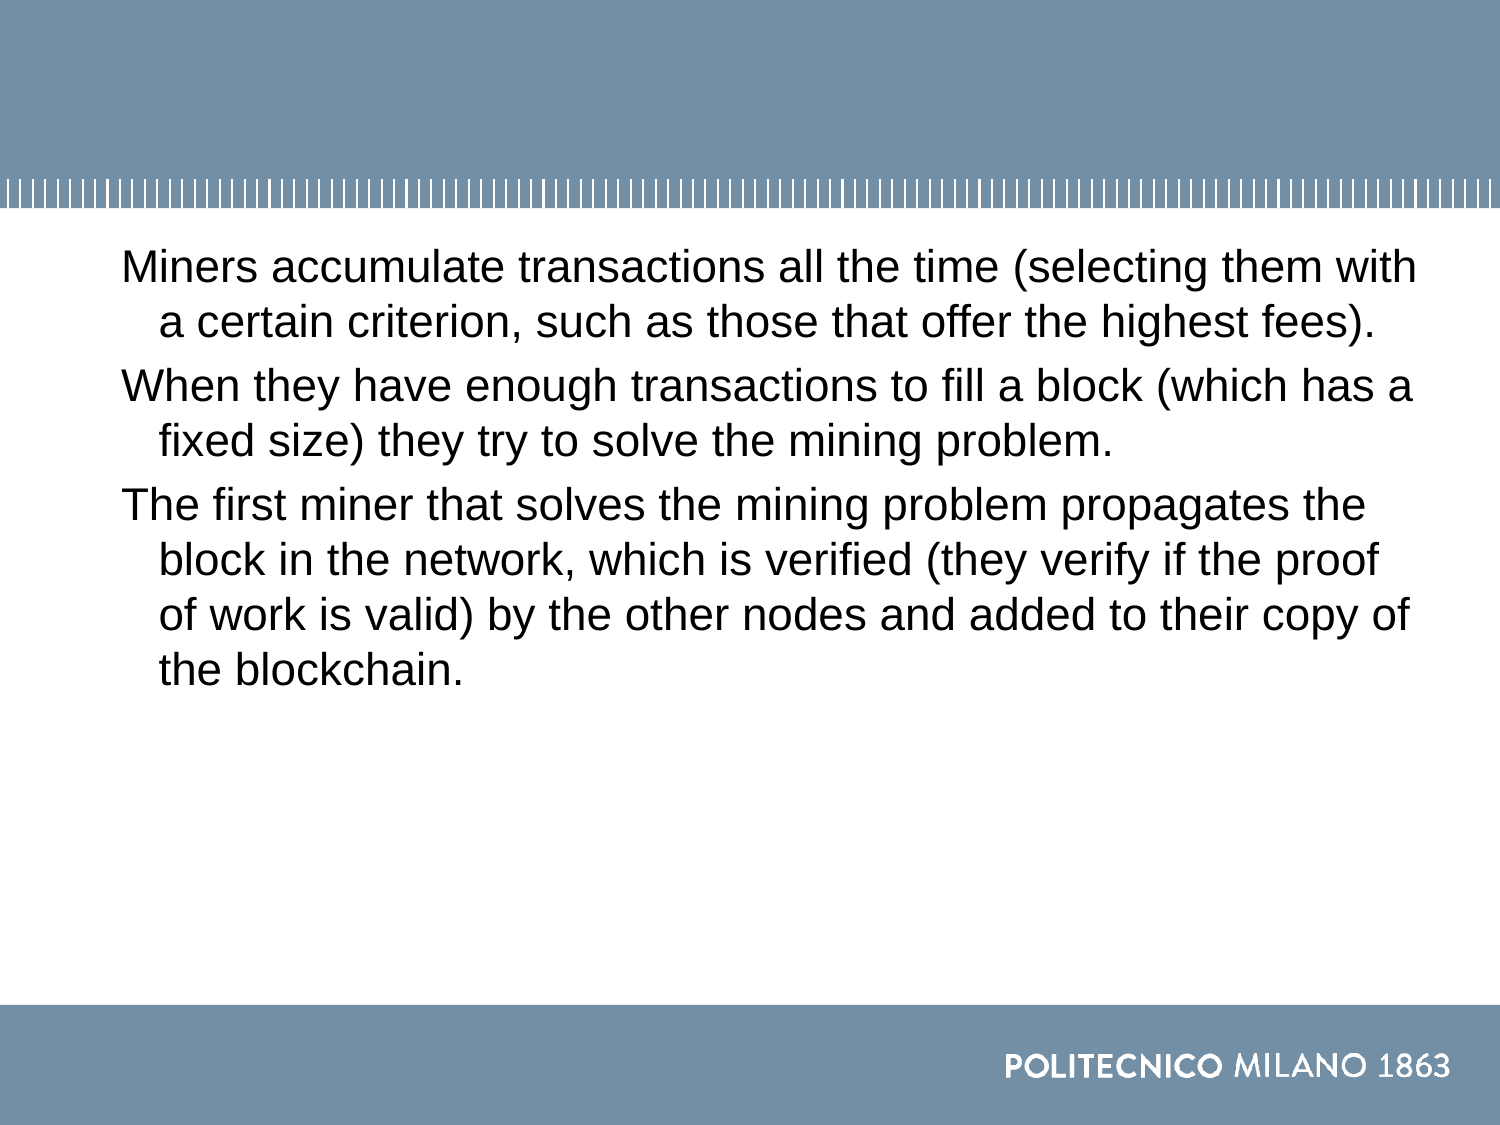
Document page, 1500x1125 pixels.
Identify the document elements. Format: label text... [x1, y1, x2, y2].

list Miners accumulate transactions all the time (selecting them with a certain criterion, such as those that offer the highest fees). When they have enough transactions to fill a block (which has a fixed size) they try to solve the mining problem. The first miner that solves the mining problem propagates the block in the network, which is verified (they verify if the proof of work is valid) by the other nodes and added to their copy of the blockchain. [68, 221, 1434, 964]
picture [999, 1041, 1456, 1089]
